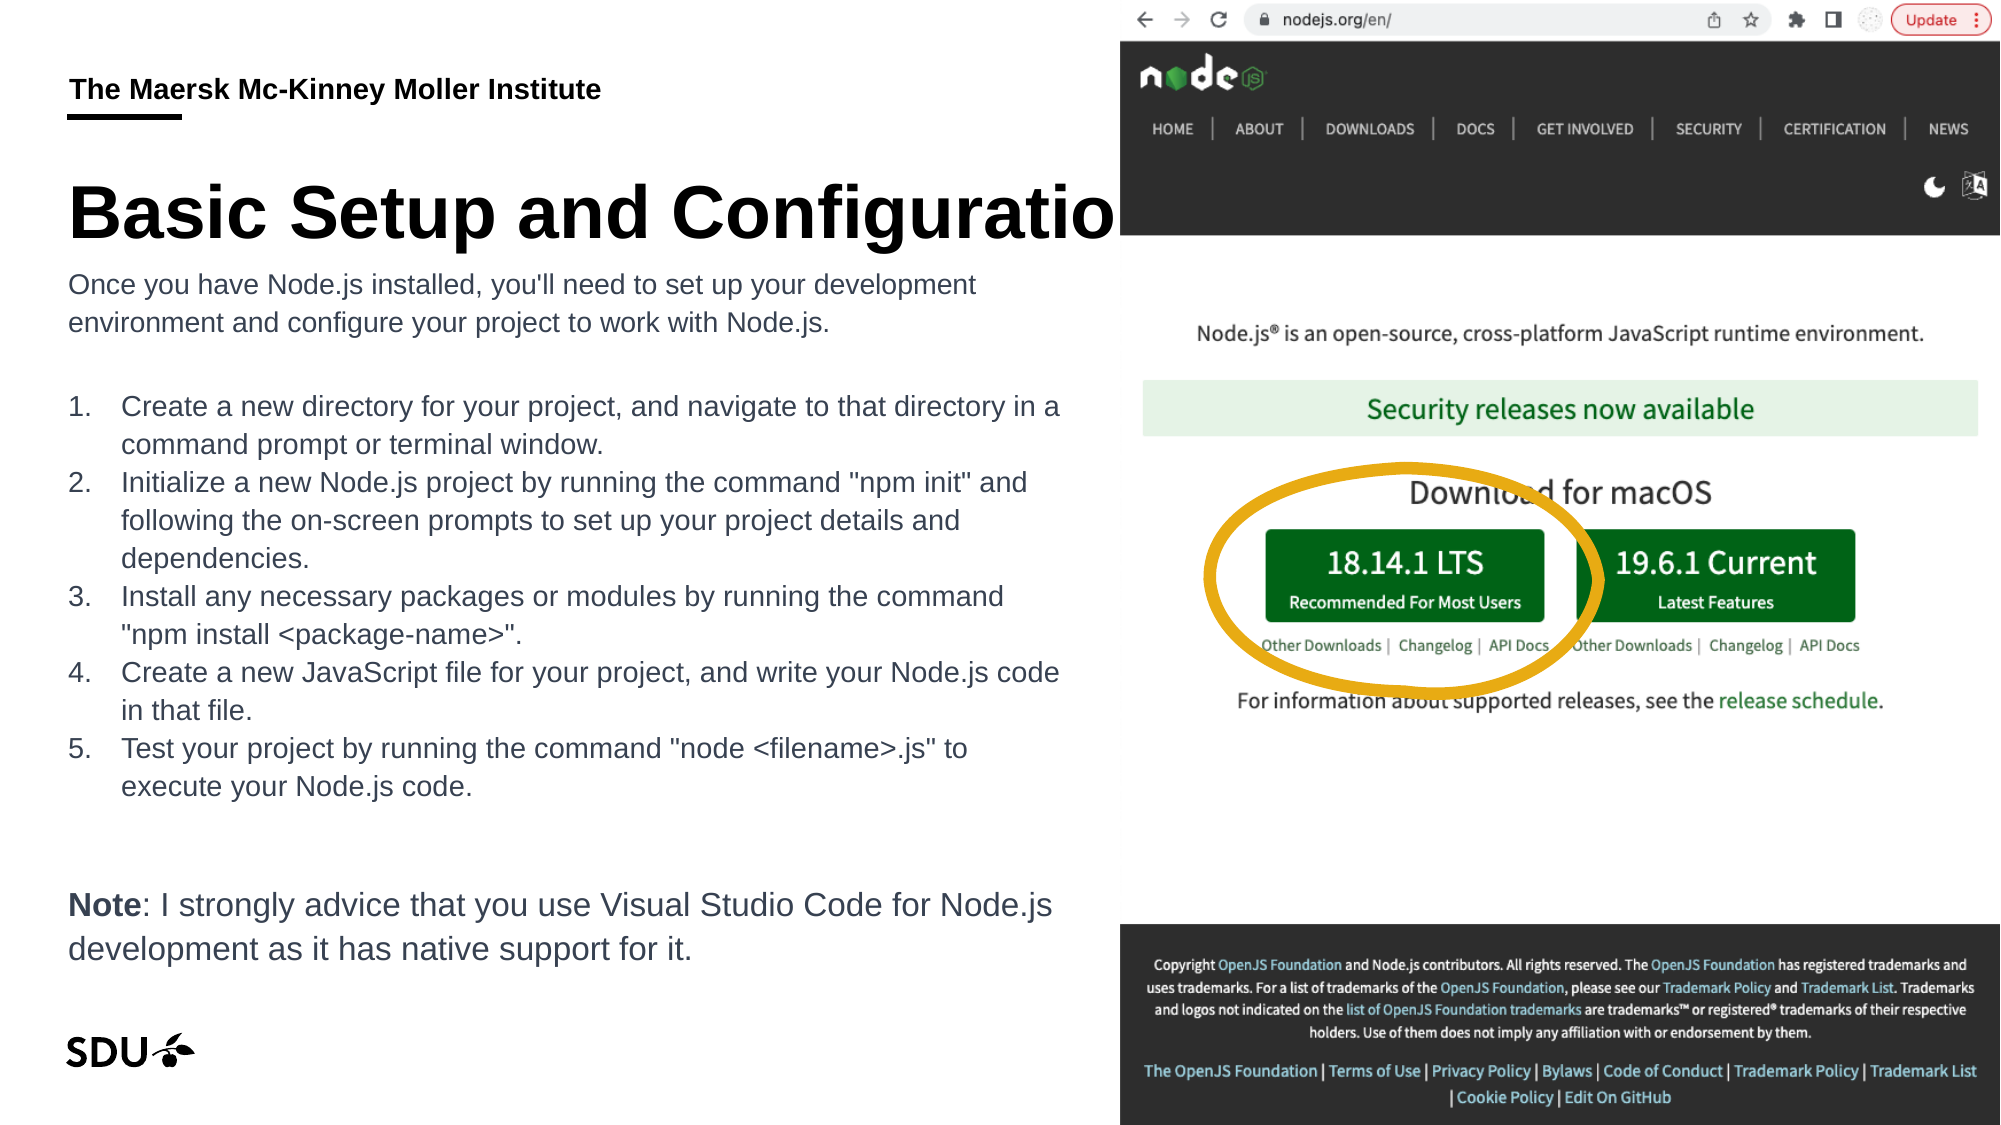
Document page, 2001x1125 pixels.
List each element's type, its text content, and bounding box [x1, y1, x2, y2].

list Once you have Node.js installed, you'll need to set up your development environment and configure your project to work with Node.js. [68, 262, 1078, 361]
text_box Create a new directory for your project, and navigate to that directory in a command prompt or terminal window. Initialize a new Node.js project by running the command "npm init" and following the on-screen prompts to set up your project details and dependencies. Install any necessary packages or modules by running the command "npm install <package-name>". Create a new JavaScript file for your project, and write your Node.js code in that file. Test your project by running the command "node <filename>.js" to execute your Node.js code. [68, 383, 1078, 805]
title Basic Setup and Configuration [68, 163, 1120, 362]
picture [1120, 0, 2000, 1125]
text_box Note: I strongly advice that you use Visual Studio Code for Node.js development as it has native support for it. [68, 879, 1100, 998]
